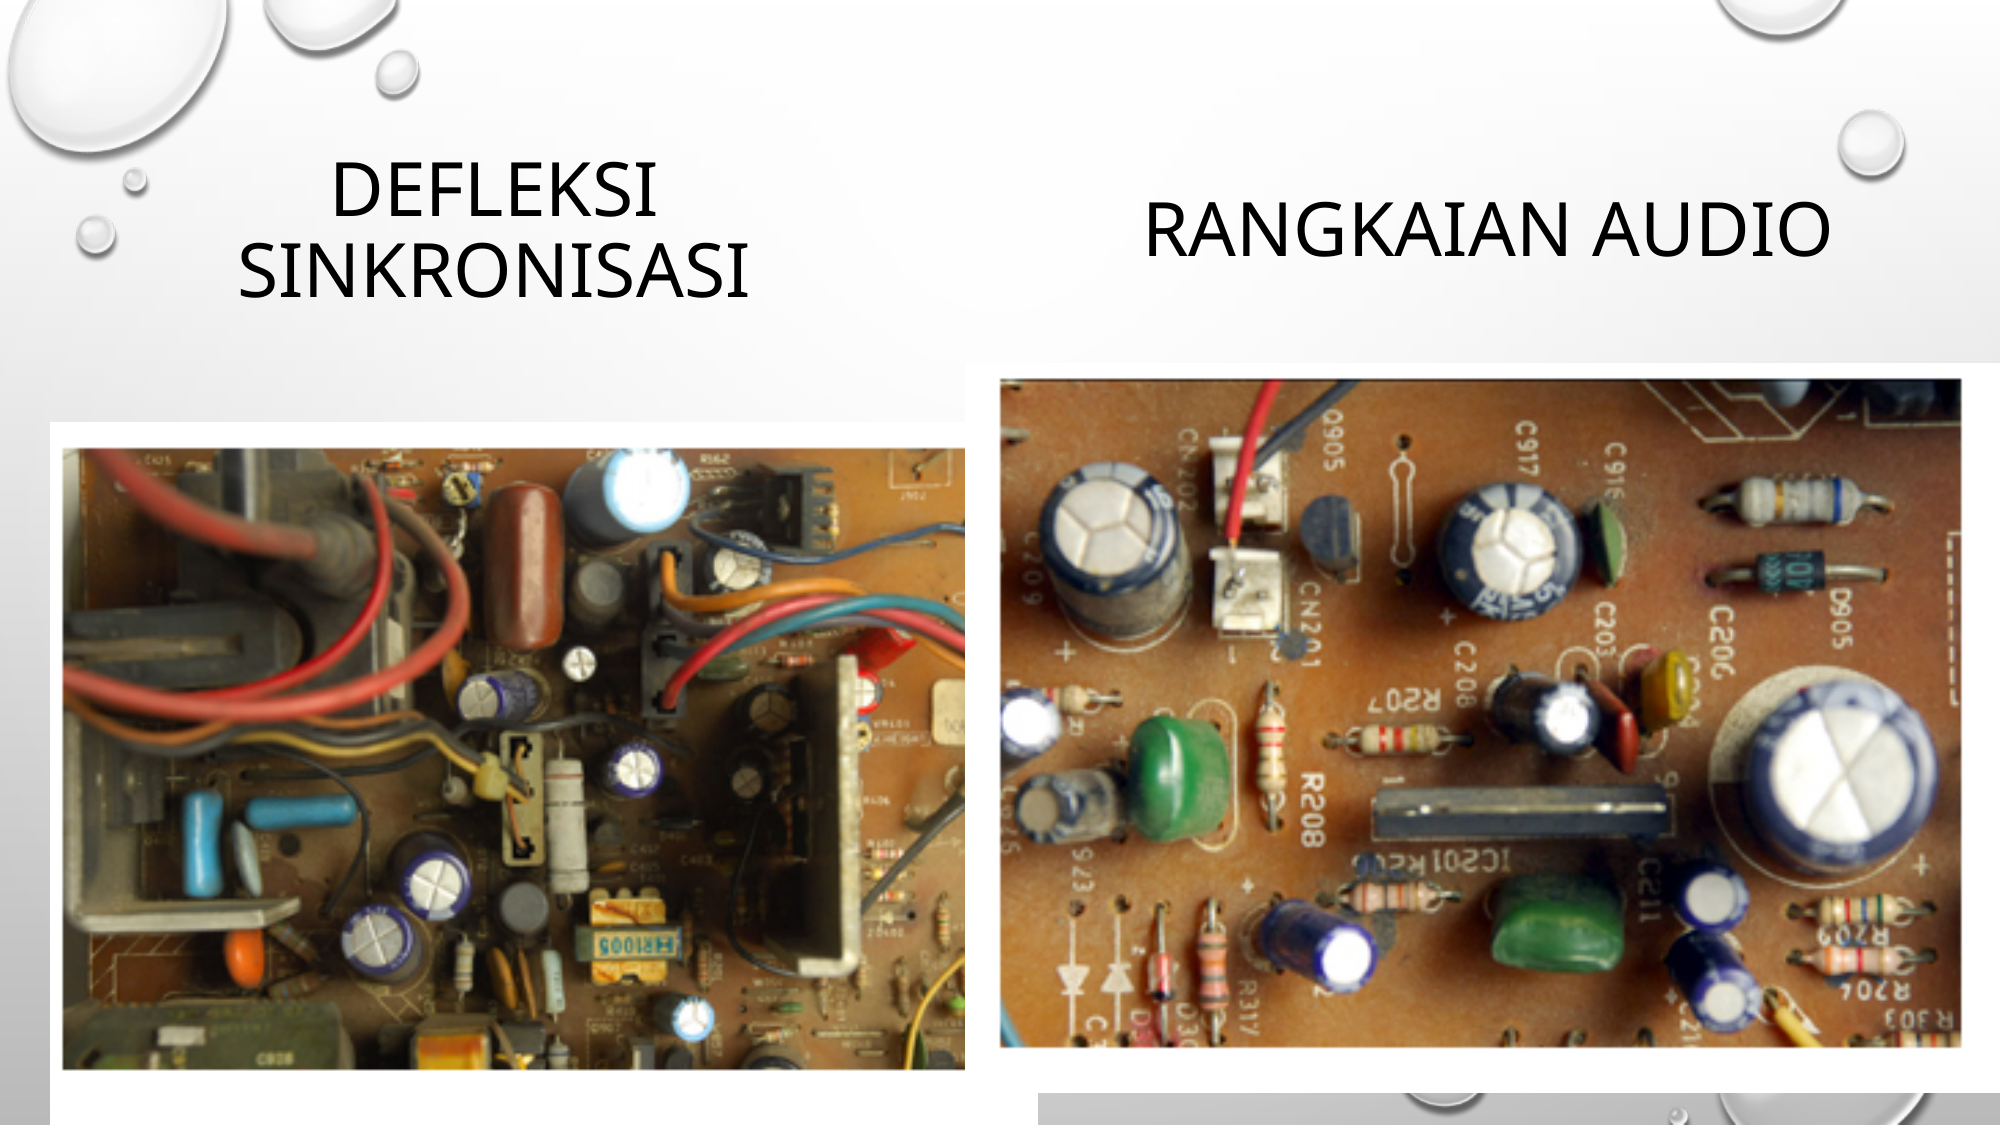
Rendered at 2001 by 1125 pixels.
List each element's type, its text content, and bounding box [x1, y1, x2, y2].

picture [0, 0, 2000, 1125]
title Defleksi Sinkronisasi [149, 101, 839, 364]
text_box Rangkaian audio [1126, 101, 1851, 361]
